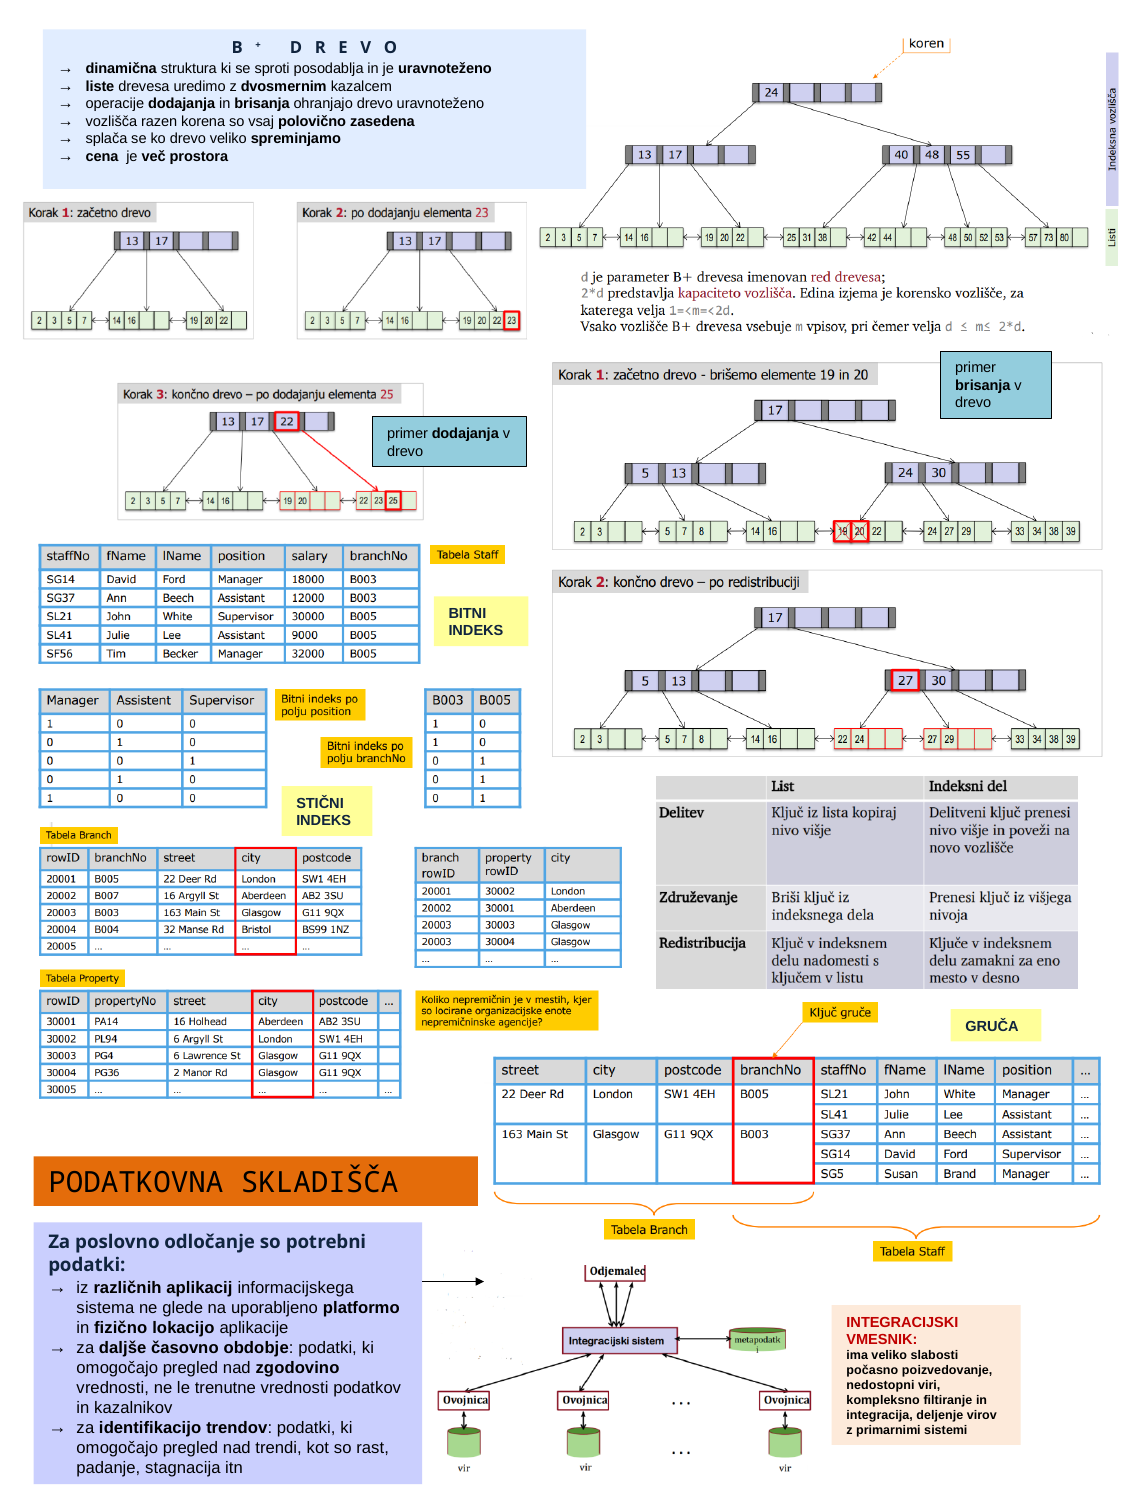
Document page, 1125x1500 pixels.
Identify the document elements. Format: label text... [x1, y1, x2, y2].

text_box Za poslovno odločanje so potrebni podatki: iz različnih aplikacij informacijskega sistema ne glede na uporabljeno platformo in fizično lokacijo aplikacije za daljše časovno obdobje: podatki, ki omogočajo pregled nad zgodovino vrednosti, ne le trenutne vrednosti podatkov in kazalnikov za identifikacijo trendov: podatki, ki omogočajo pregled nad trendi, kot so rast, padanje, stagnacija itn [33, 1222, 423, 1485]
picture [31, 822, 1104, 1477]
text_box primer brisanja v drevo [940, 351, 1052, 358]
text_box INTEGRACIJSKI VMESNIK: ima veliko slabosti počasno poizvedovanje, nedostopni viri, kompleksno filtiranje in integracija, deljenje virov z primarnimi sistemi [831, 1305, 1021, 1445]
text_box B+ DREVO dinamična struktura ki se sproti posodablja in je uravnoteženo liste drevesa uredimo z dvosmernim kazalcem operacije dodajanja in brisanja ohranjajo drevo uravnoteženo vozlišča razen korena so vsaj polovično zasedena splača se ko drevo veliko spreminjamo cena je več prostora [42, 29, 525, 189]
picture [548, 360, 1105, 760]
text_box PODATKOVNA SKLADIŠČA [33, 1156, 478, 1206]
picture [19, 29, 1125, 521]
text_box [33, 537, 530, 812]
picture [656, 776, 1078, 990]
